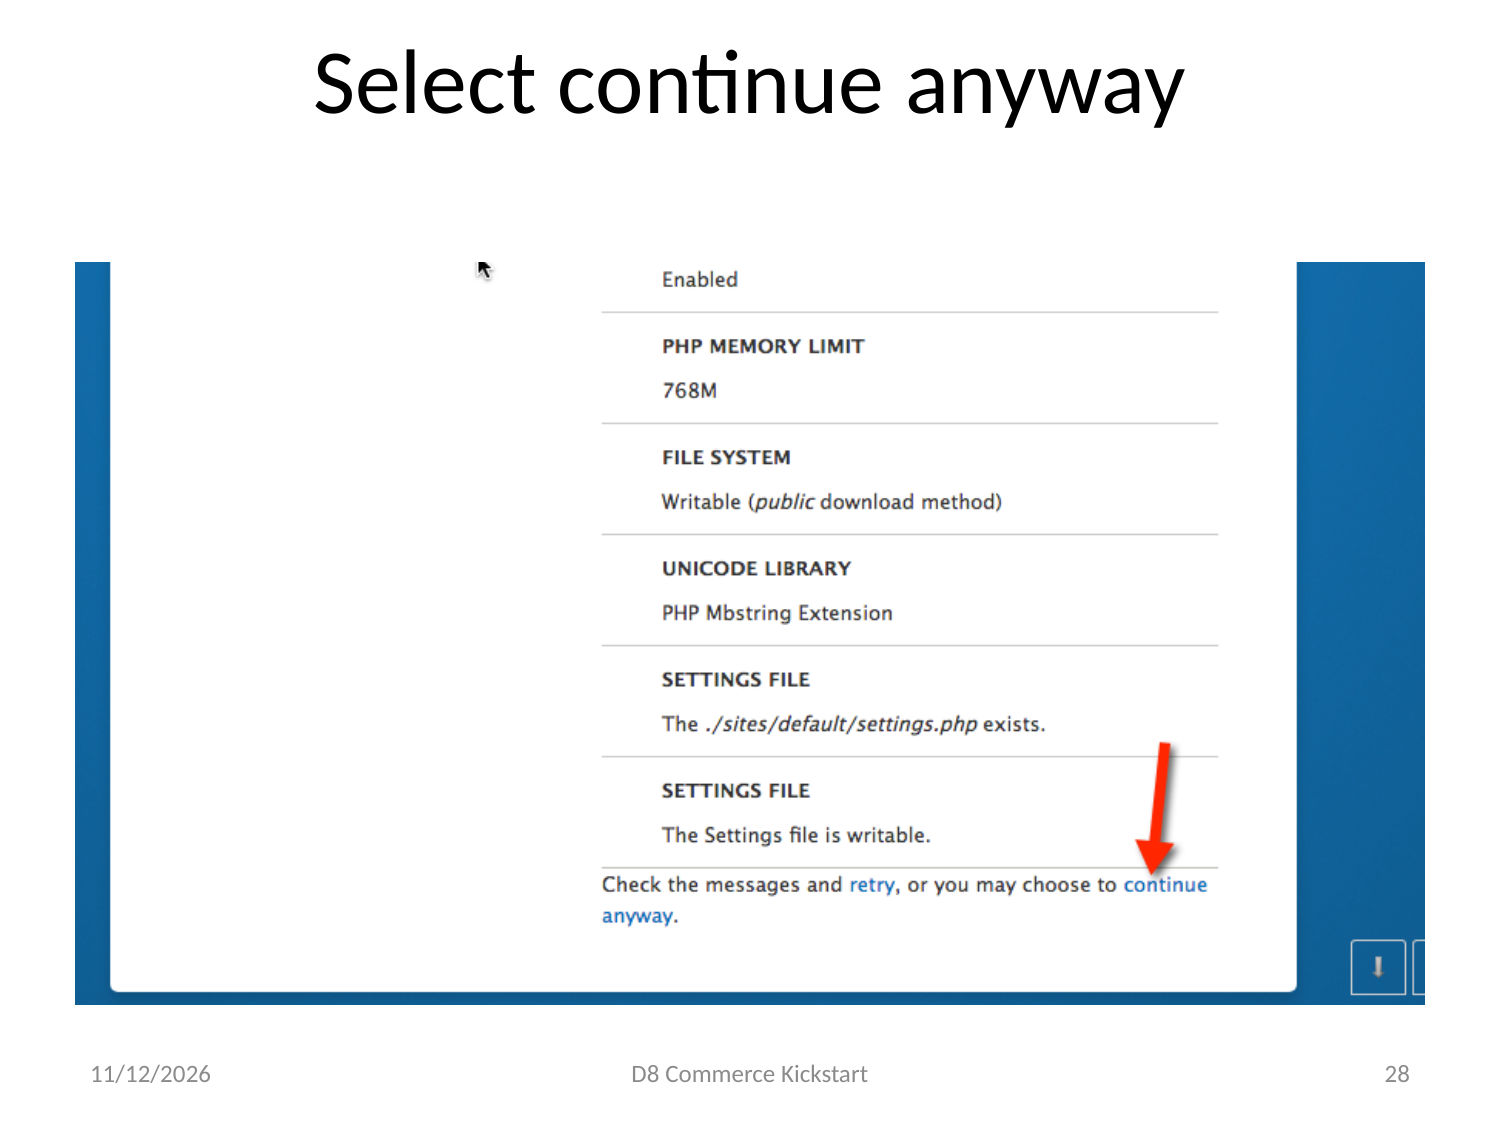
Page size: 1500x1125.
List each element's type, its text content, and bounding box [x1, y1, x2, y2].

footer D8 Commerce Kickstart [512, 1042, 988, 1103]
slide_number 28 [1074, 1042, 1425, 1103]
title Select continue anyway [0, 4, 1500, 150]
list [74, 262, 1426, 1006]
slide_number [75, 1042, 425, 1103]
